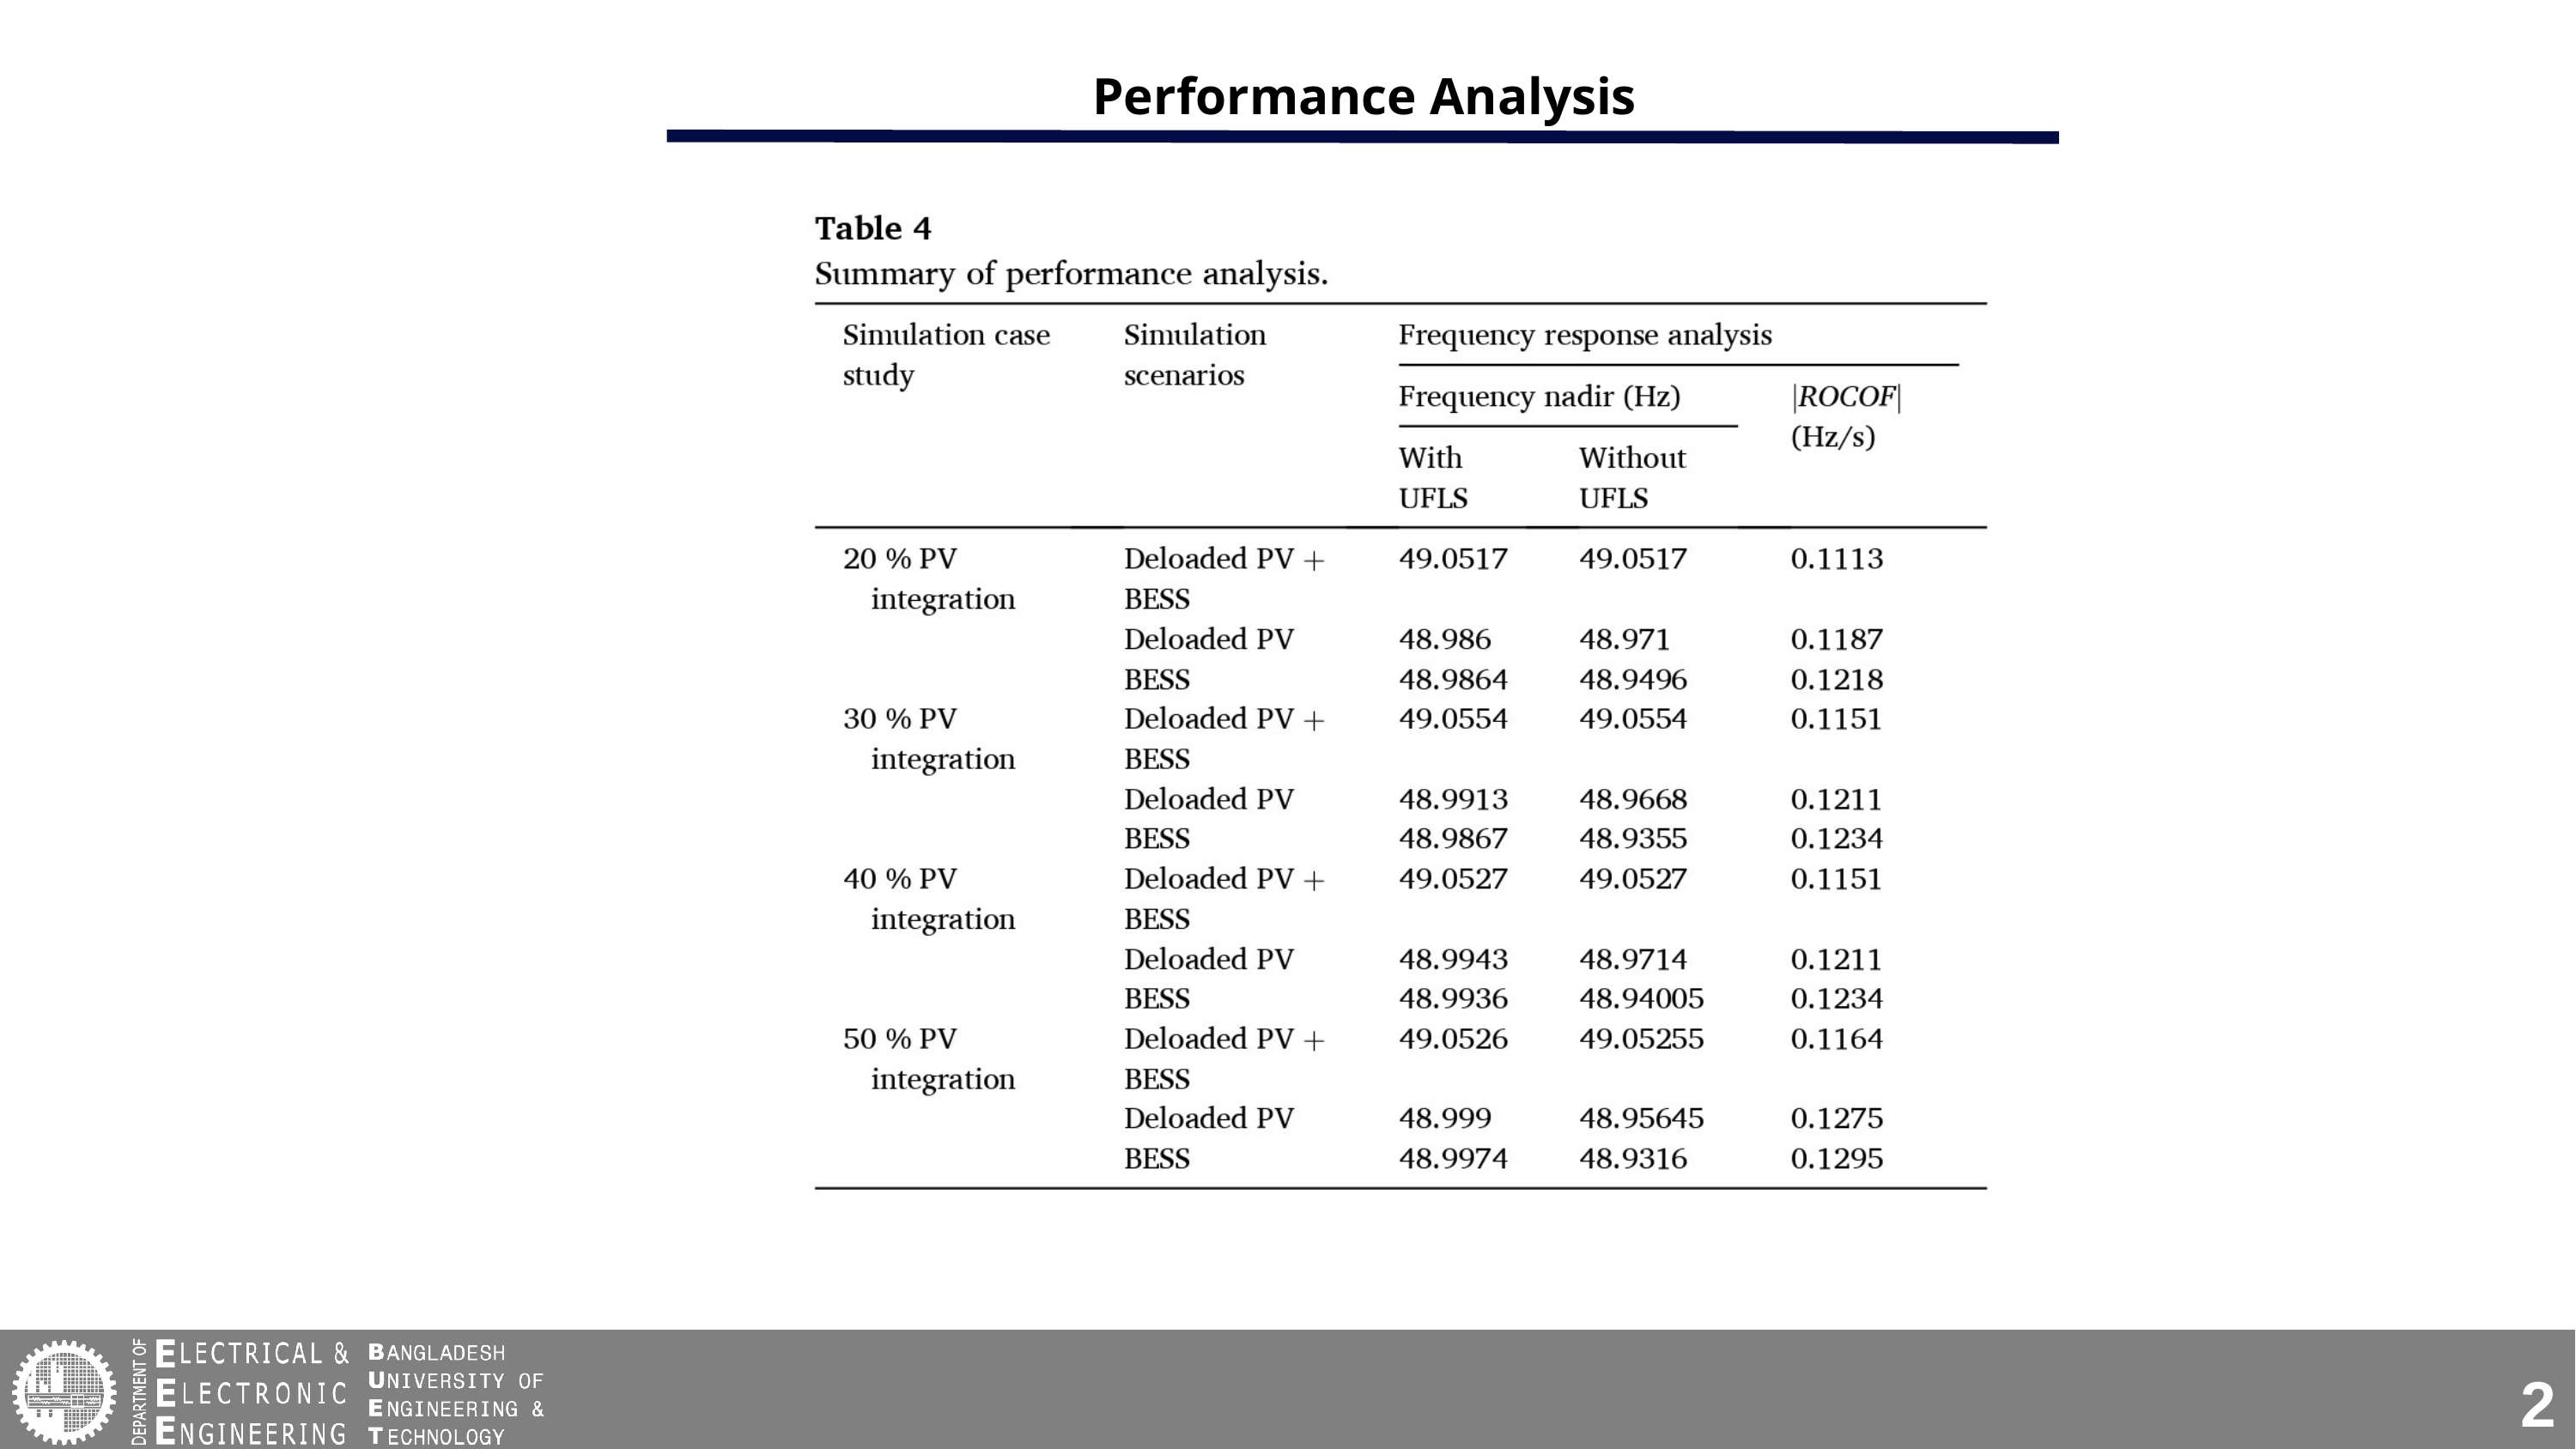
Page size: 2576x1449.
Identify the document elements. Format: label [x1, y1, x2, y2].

text_box [0, 1330, 2576, 1449]
picture [781, 169, 2016, 1220]
text_box [666, 44, 2063, 138]
text_box [10, 1338, 562, 1446]
text_box [2414, 1343, 2557, 1440]
